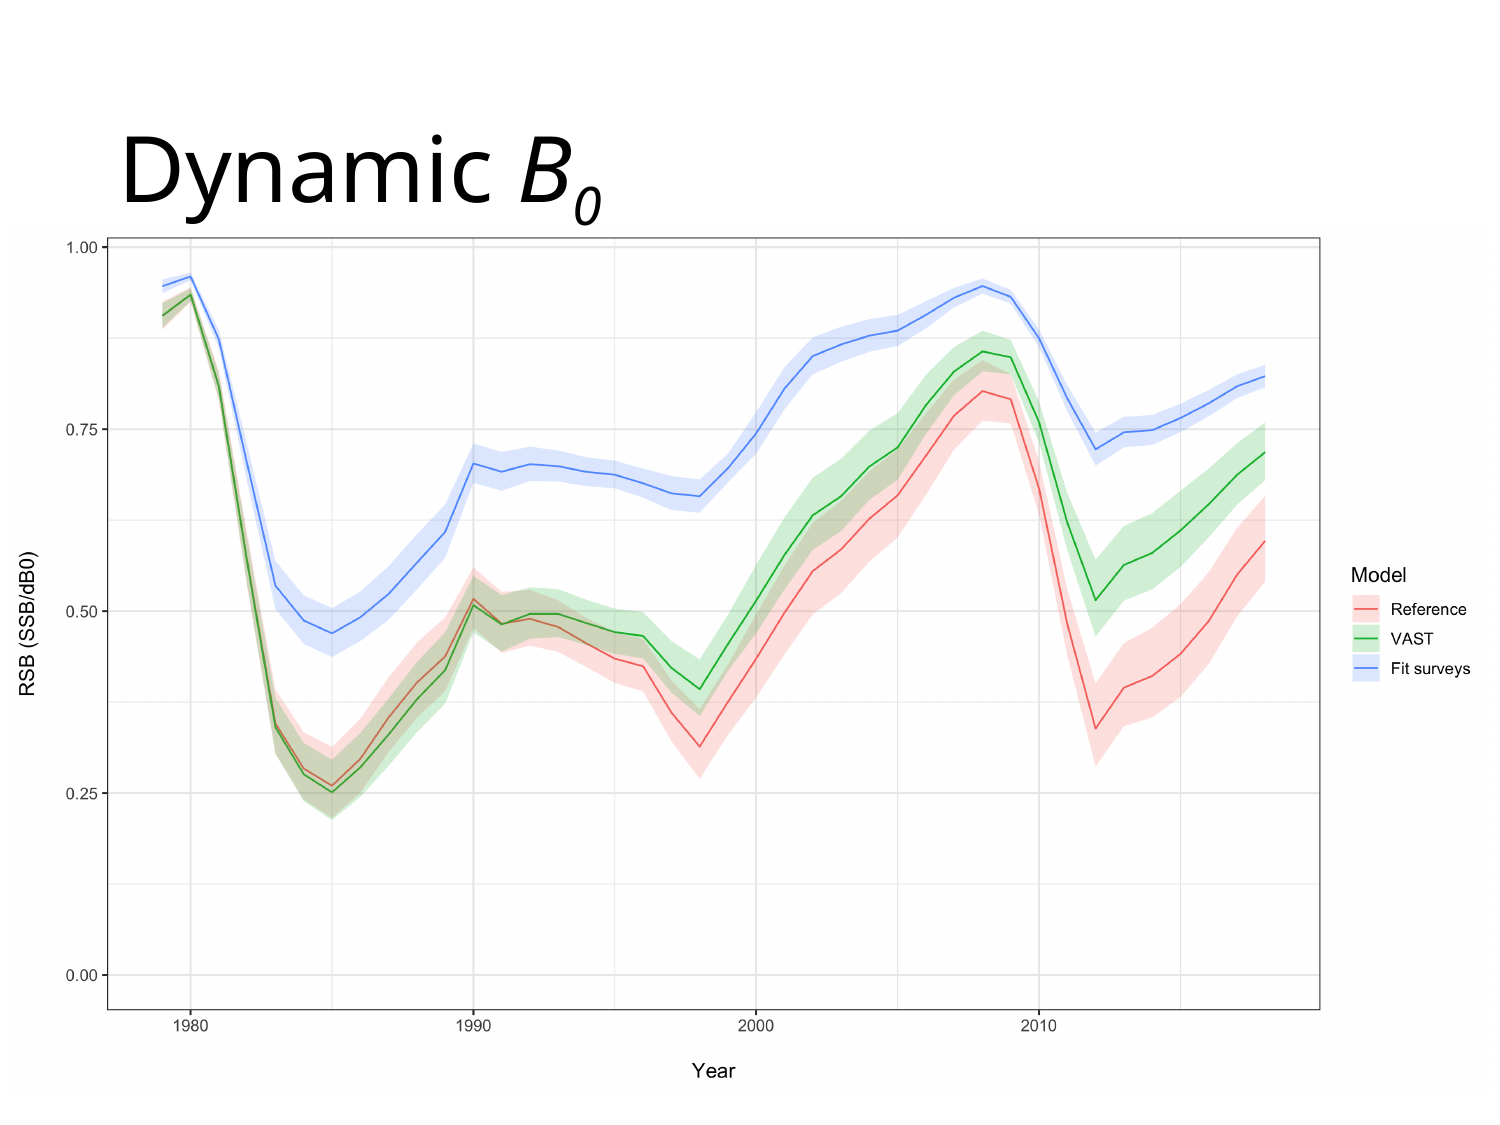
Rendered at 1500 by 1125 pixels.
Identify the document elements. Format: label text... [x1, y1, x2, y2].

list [9, 227, 1491, 1092]
title Dynamic B0 [103, 59, 1397, 227]
